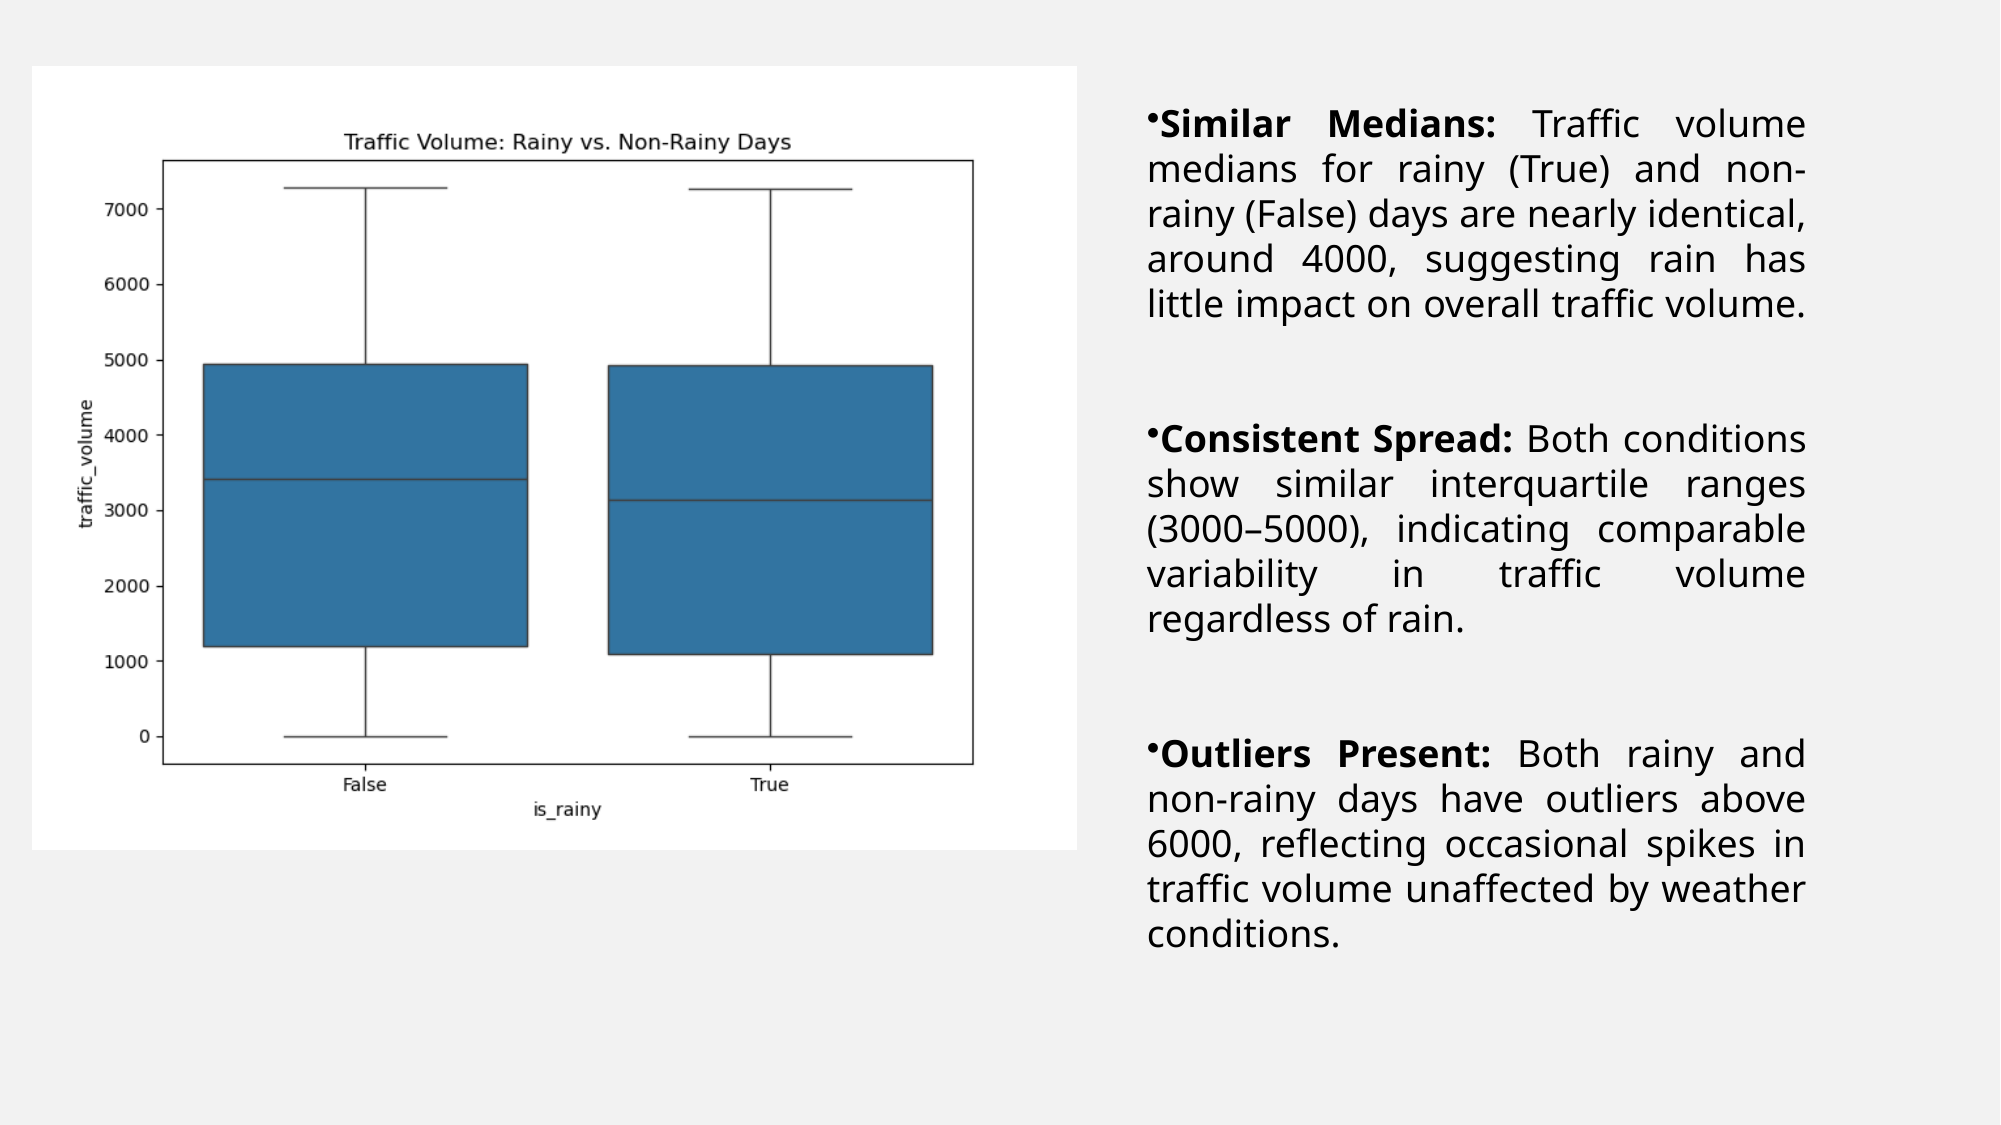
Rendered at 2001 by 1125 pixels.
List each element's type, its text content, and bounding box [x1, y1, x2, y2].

picture [32, 66, 1078, 850]
text_box Similar Medians: Traffic volume medians for rainy (True) and non-rainy (False) days are nearly identical, around 4000, suggesting rain has little impact on overall traffic volume. Consistent Spread: Both conditions show similar interquartile ranges (3000–5000), indicating comparable variability in traffic volume regardless of rain. Outliers Present: Both rainy and non-rainy days have outliers above 6000, reflecting occasional spikes in traffic volume unaffected by weather conditions. [1132, 92, 1822, 1008]
